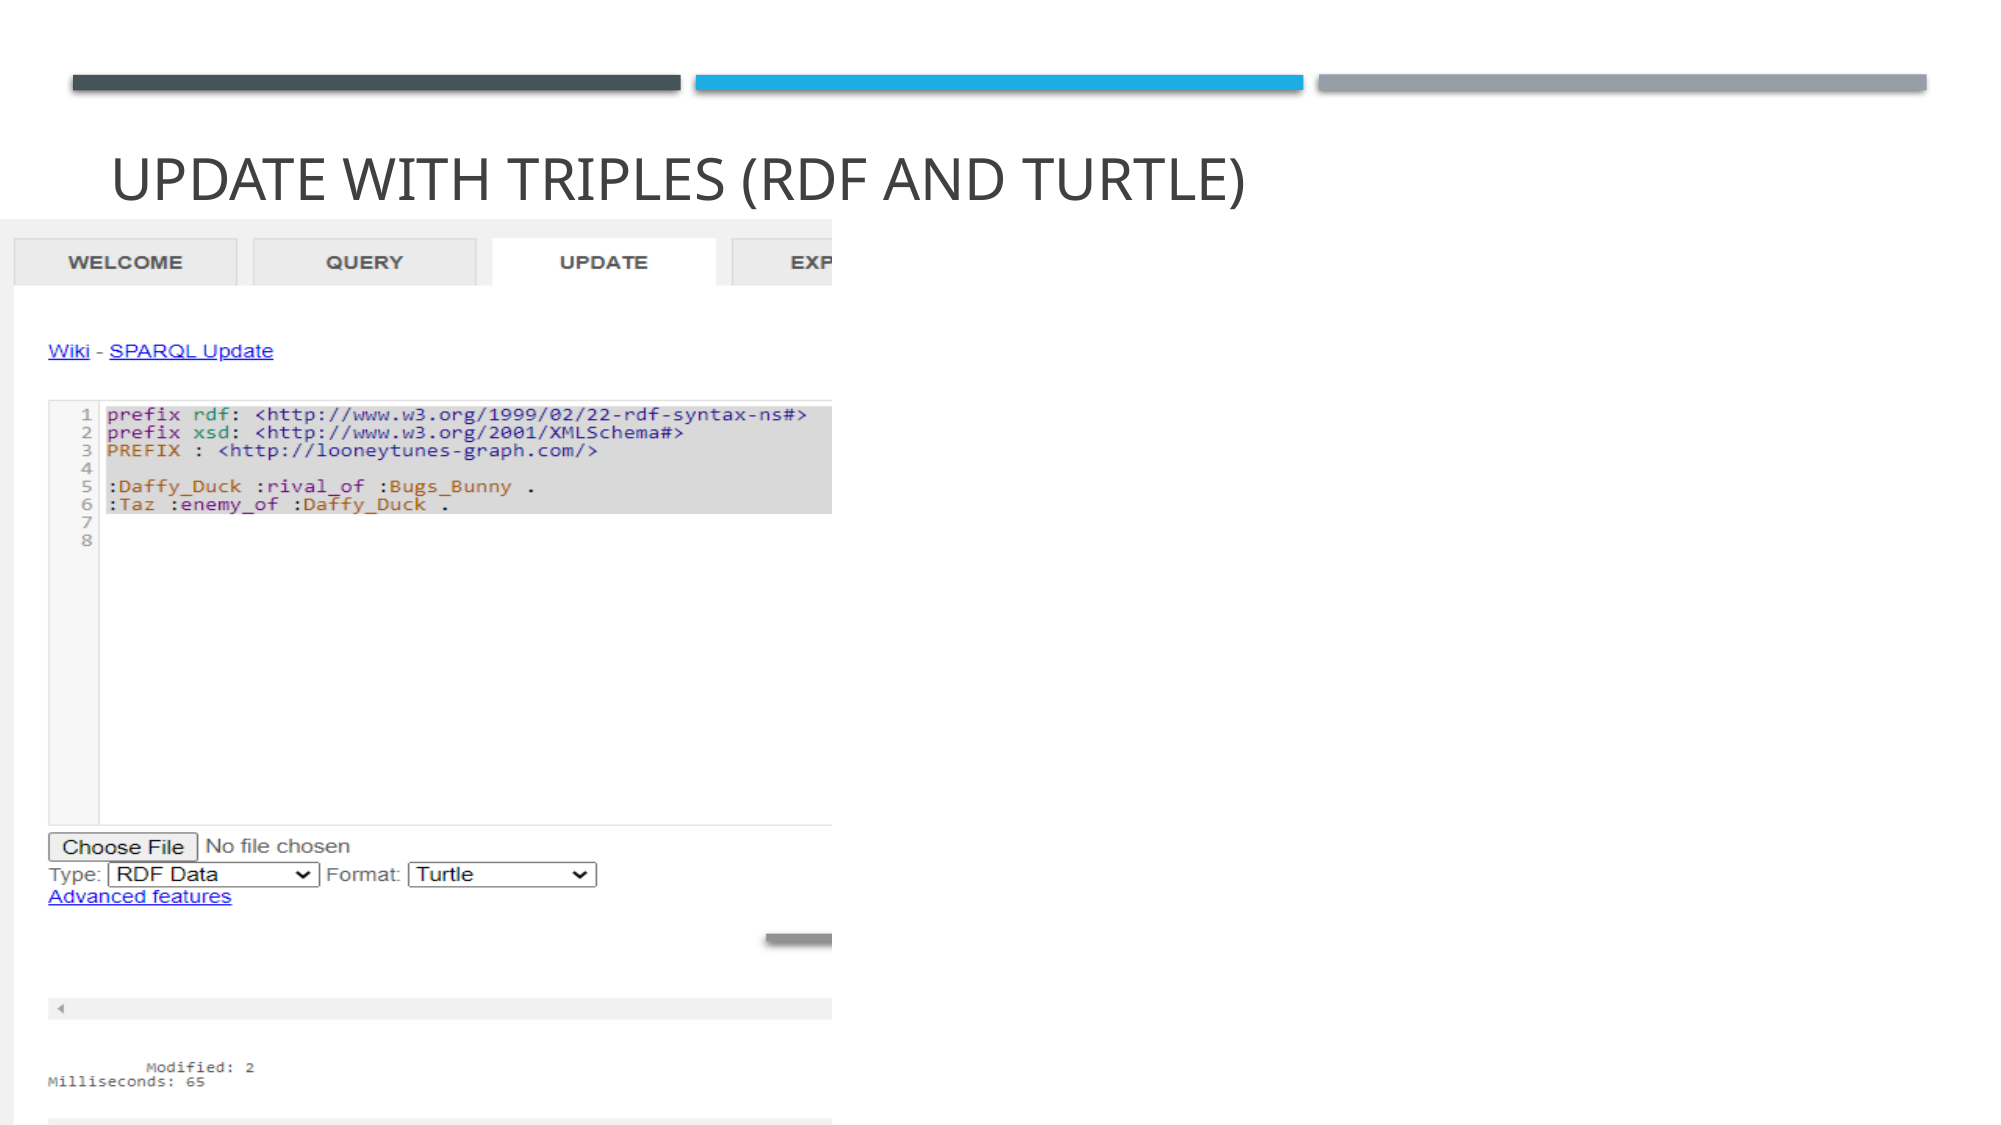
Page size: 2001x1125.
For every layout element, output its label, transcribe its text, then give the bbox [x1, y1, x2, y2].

title Update with triples (RDF AND TURTLE) [95, 115, 1905, 220]
picture [0, 218, 832, 1125]
